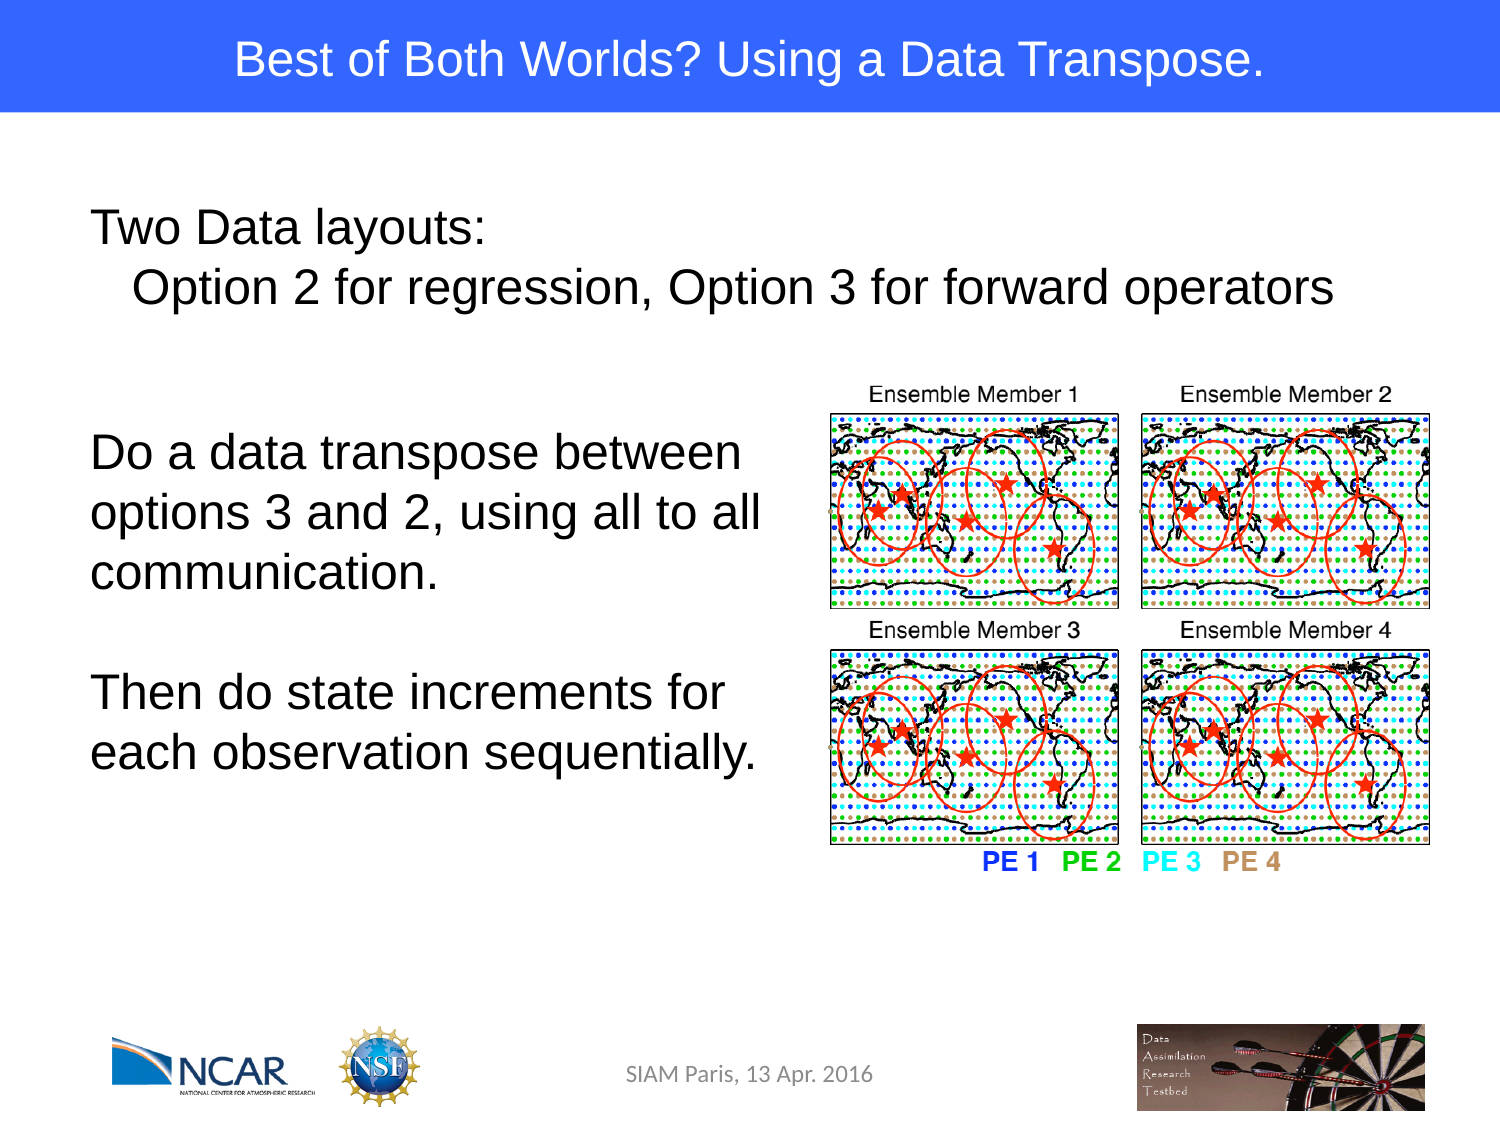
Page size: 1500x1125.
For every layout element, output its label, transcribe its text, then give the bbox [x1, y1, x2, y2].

footer SIAM Paris, 13 Apr. 2016 [512, 1042, 988, 1103]
picture [337, 1024, 421, 1108]
picture [112, 1037, 315, 1095]
title Best of Both Worlds? Using a Data Transpose. [0, 0, 1500, 113]
text_box Do a data transpose between options 3 and 2, using all to all communication. Then do state increments for each observation sequentially. [75, 412, 800, 848]
picture [1137, 1024, 1425, 1111]
picture [824, 374, 1434, 873]
text_box Two Data layouts: Option 2 for regression, Option 3 for forward operators [74, 187, 1425, 323]
